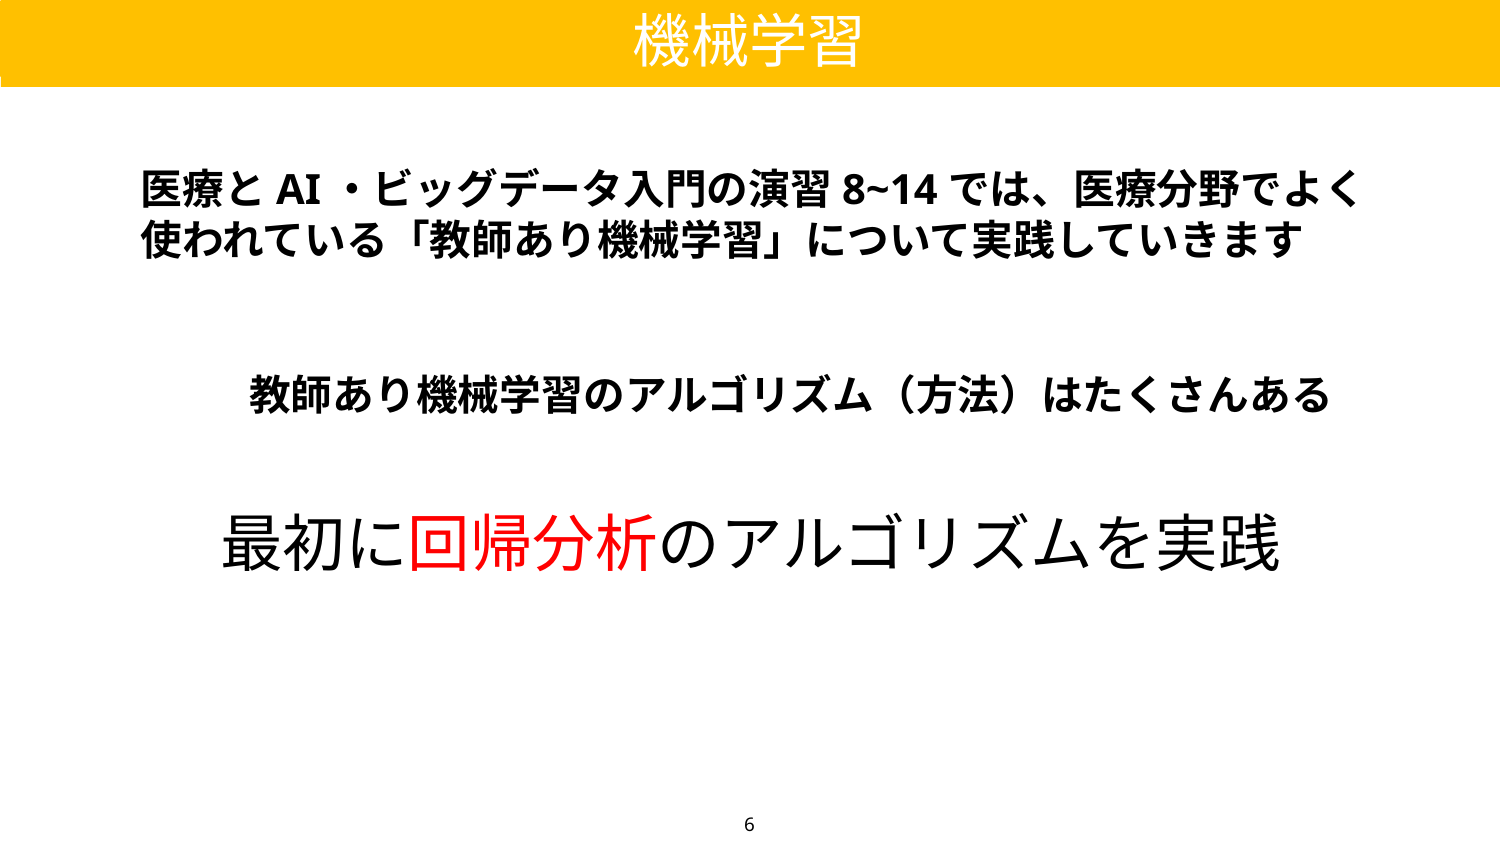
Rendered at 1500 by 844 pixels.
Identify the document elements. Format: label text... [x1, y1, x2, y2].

slide_number 6 [730, 804, 769, 844]
text_box 最初に回帰分析のアルゴリズムを実践 [212, 495, 1290, 587]
text_box 教師あり機械学習のアルゴリズム（方法）はたくさんある [246, 365, 1337, 422]
text_box 医療とAI・ビッグデータ入門の演習8~14では、医療分野でよく使われている「教師あり機械学習」について実践していきます [137, 160, 1392, 267]
text_box [0, 0, 1500, 87]
text_box 機械学習 [0, 0, 1499, 77]
